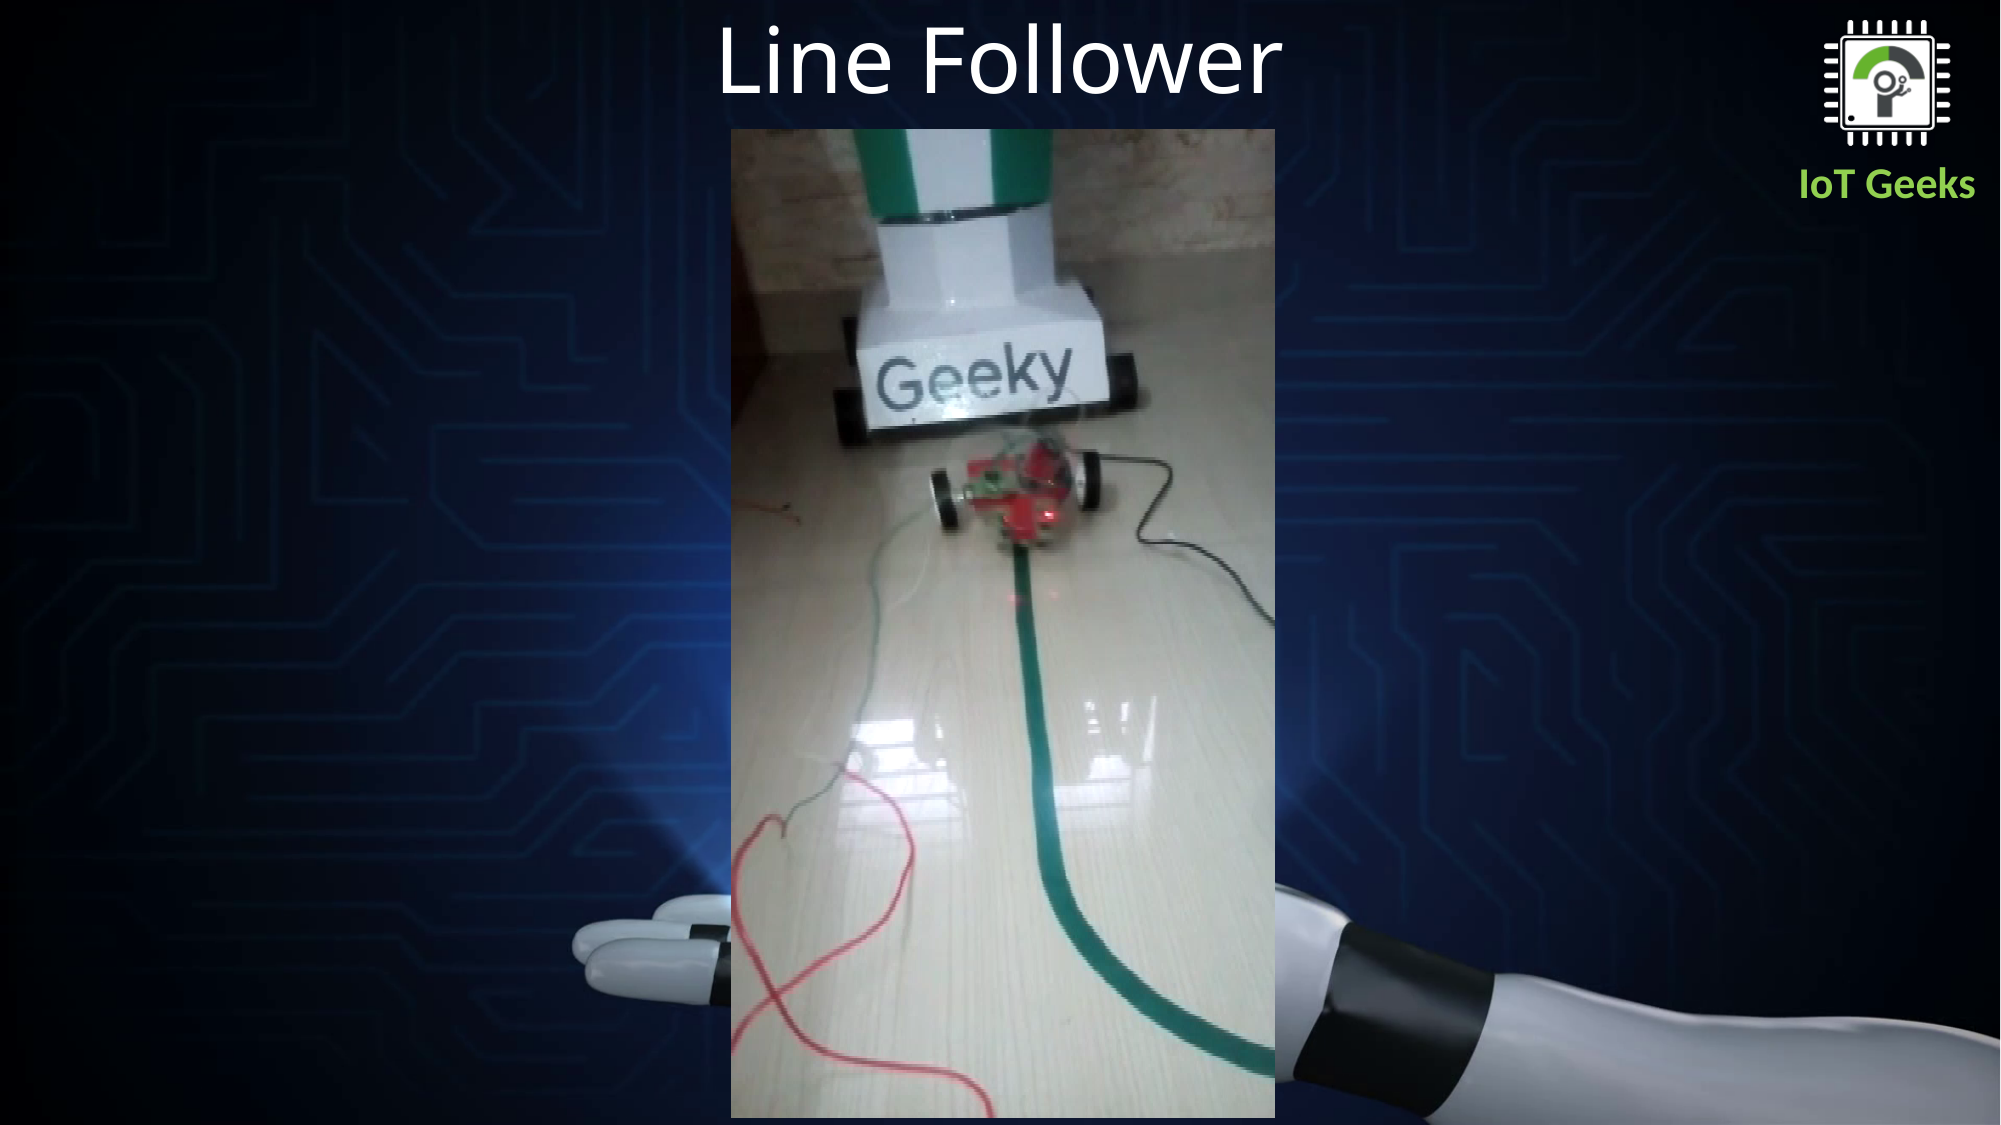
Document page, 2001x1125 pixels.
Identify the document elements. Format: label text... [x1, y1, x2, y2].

text_box IoT Geeks [1731, 152, 2000, 216]
picture [0, 0, 2001, 1125]
title Line Follower [0, 0, 2000, 129]
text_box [730, 128, 1275, 1119]
